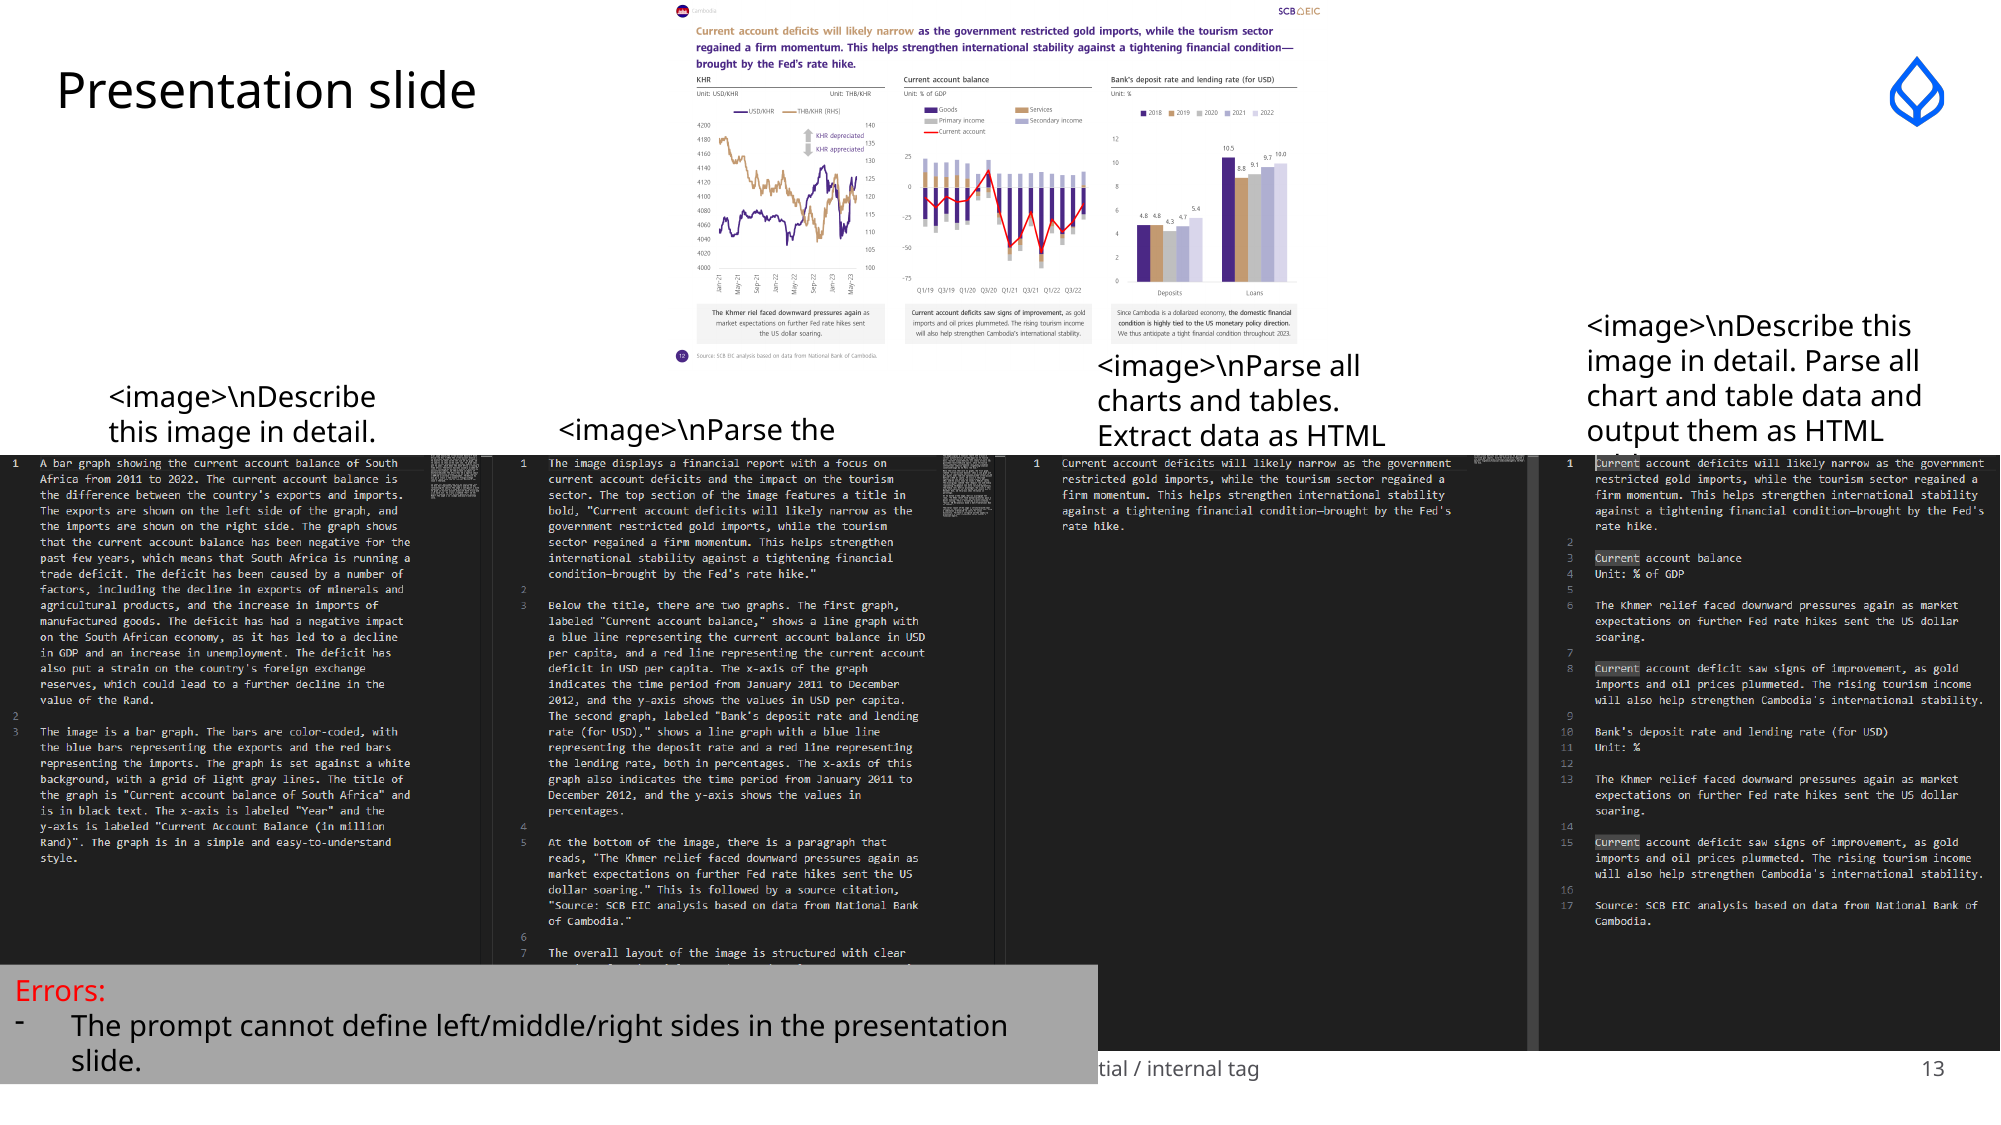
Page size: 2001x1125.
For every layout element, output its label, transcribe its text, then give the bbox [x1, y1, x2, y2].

text_box <image>\nParse the figure. [543, 386, 932, 455]
text_box <image>\nDescribe this image in detail. Parse all chart and table data and output them as HTML tables. [1571, 299, 1977, 455]
title Presentation slide [55, 55, 668, 146]
text_box Errors: The prompt cannot define left/middle/right sides in the presentation slide. [0, 1051, 1098, 1085]
slide_number 13 [1803, 1055, 1945, 1085]
picture [668, 0, 1328, 371]
text_box <image>\nDescribe this image in detail. [93, 370, 393, 455]
picture [1889, 56, 1945, 127]
picture [0, 455, 2000, 1051]
text_box <image>\nParse all charts and tables. Extract data as HTML tables. [1082, 339, 1449, 455]
footer Confidential / internal tag [1098, 1055, 1626, 1085]
